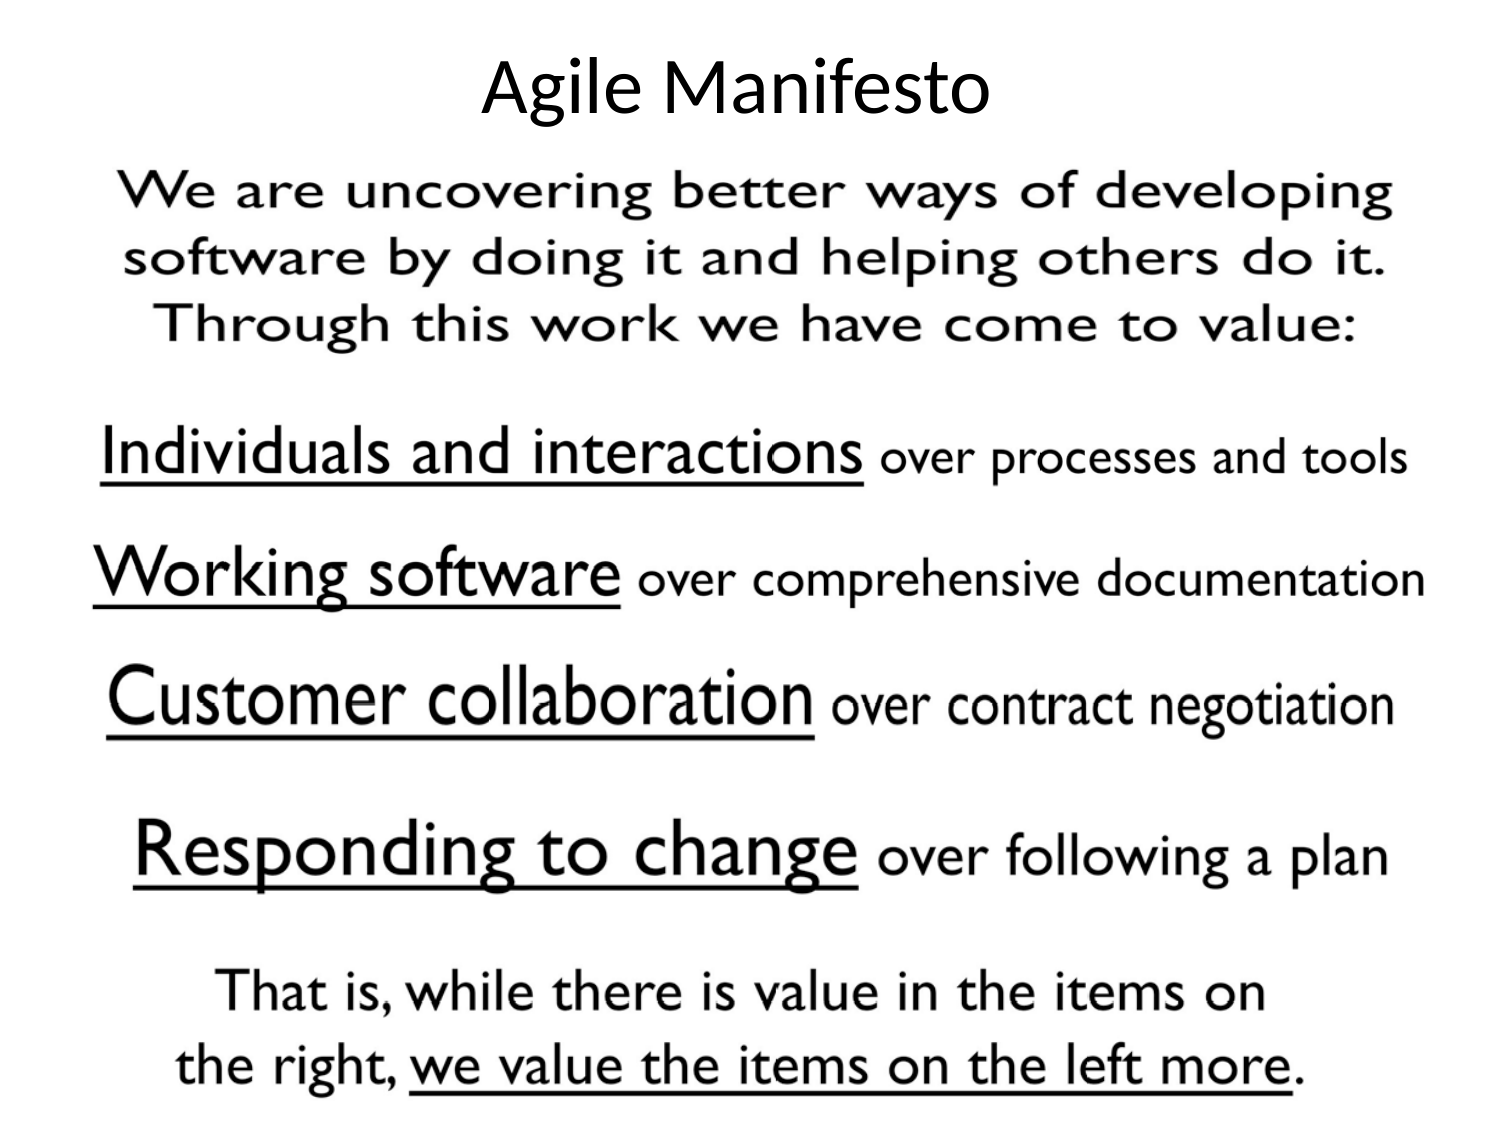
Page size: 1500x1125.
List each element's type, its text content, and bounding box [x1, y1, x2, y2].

picture [67, 537, 1451, 644]
picture [67, 645, 1426, 769]
picture [67, 799, 1451, 1125]
picture [67, 149, 1426, 376]
picture [67, 401, 1426, 510]
title Agile Manifesto [62, 24, 1413, 138]
